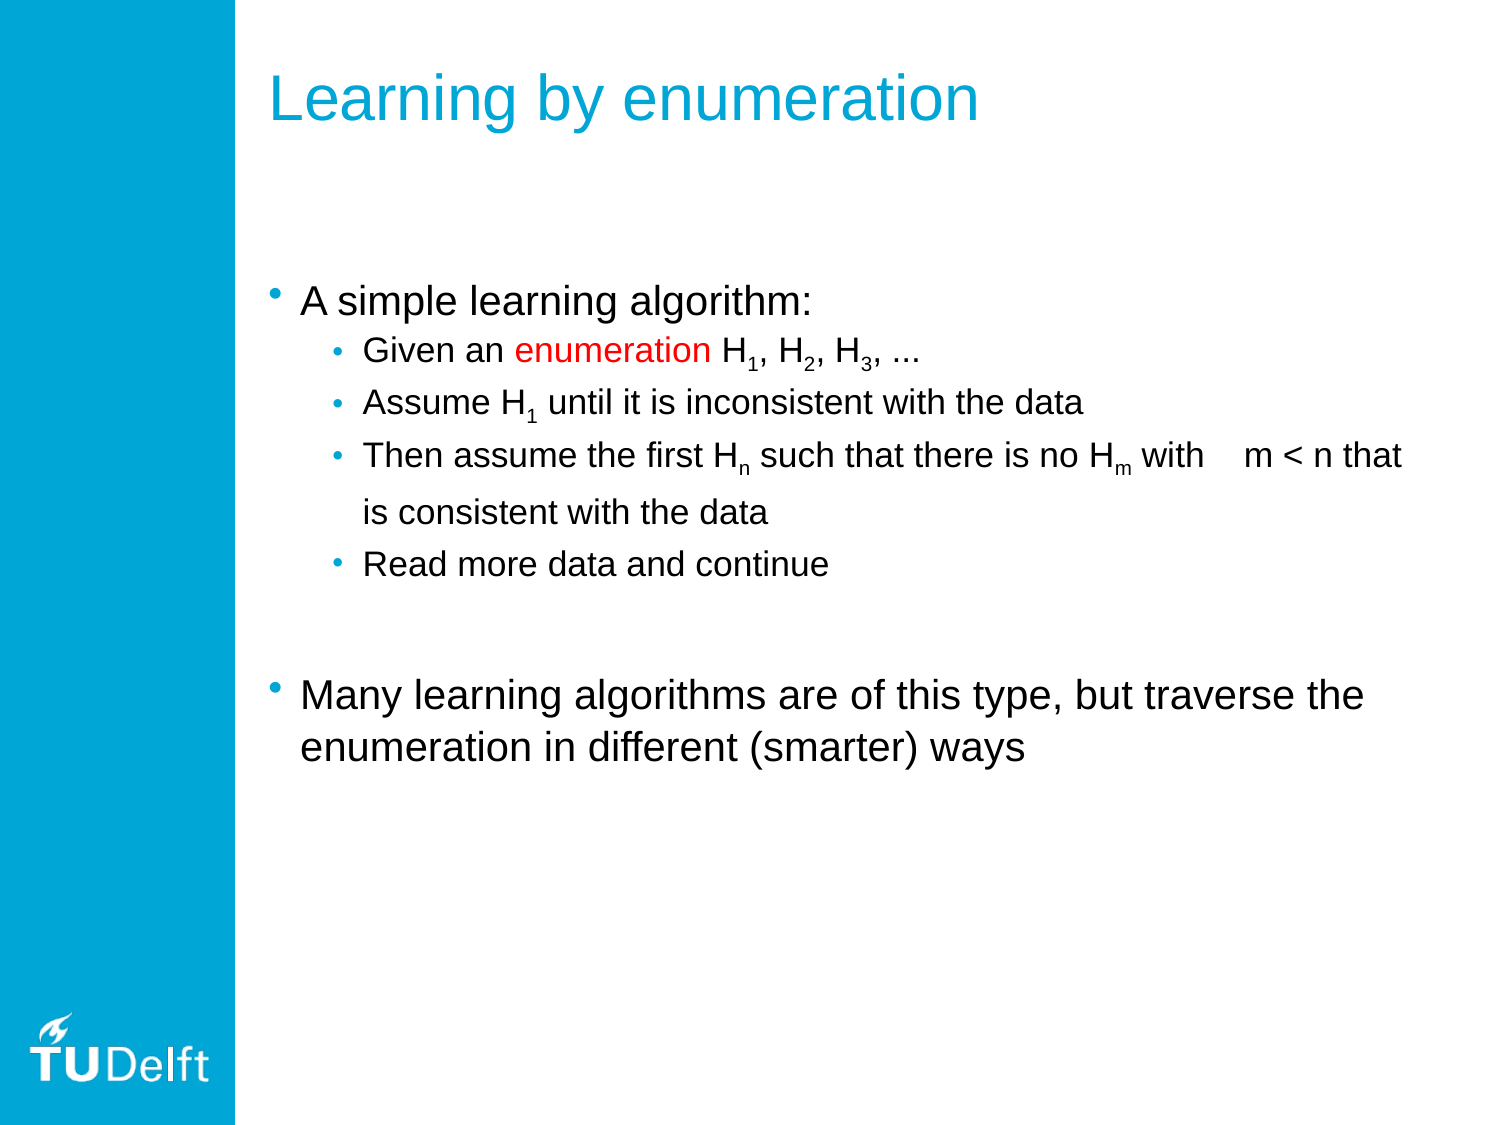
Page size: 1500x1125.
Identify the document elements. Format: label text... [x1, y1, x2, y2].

title Learning by enumeration [268, 55, 1423, 231]
list A simple learning algorithm: Given an enumeration H1, H2, H3, ... Assume H1 until it is inconsistent with the data Then assume the first Hn such that there is no Hm with m < n that is consistent with the data Read more data and continue Many learning algorithms are of this type, but traverse the enumeration in different (smarter) ways [268, 271, 1423, 1061]
